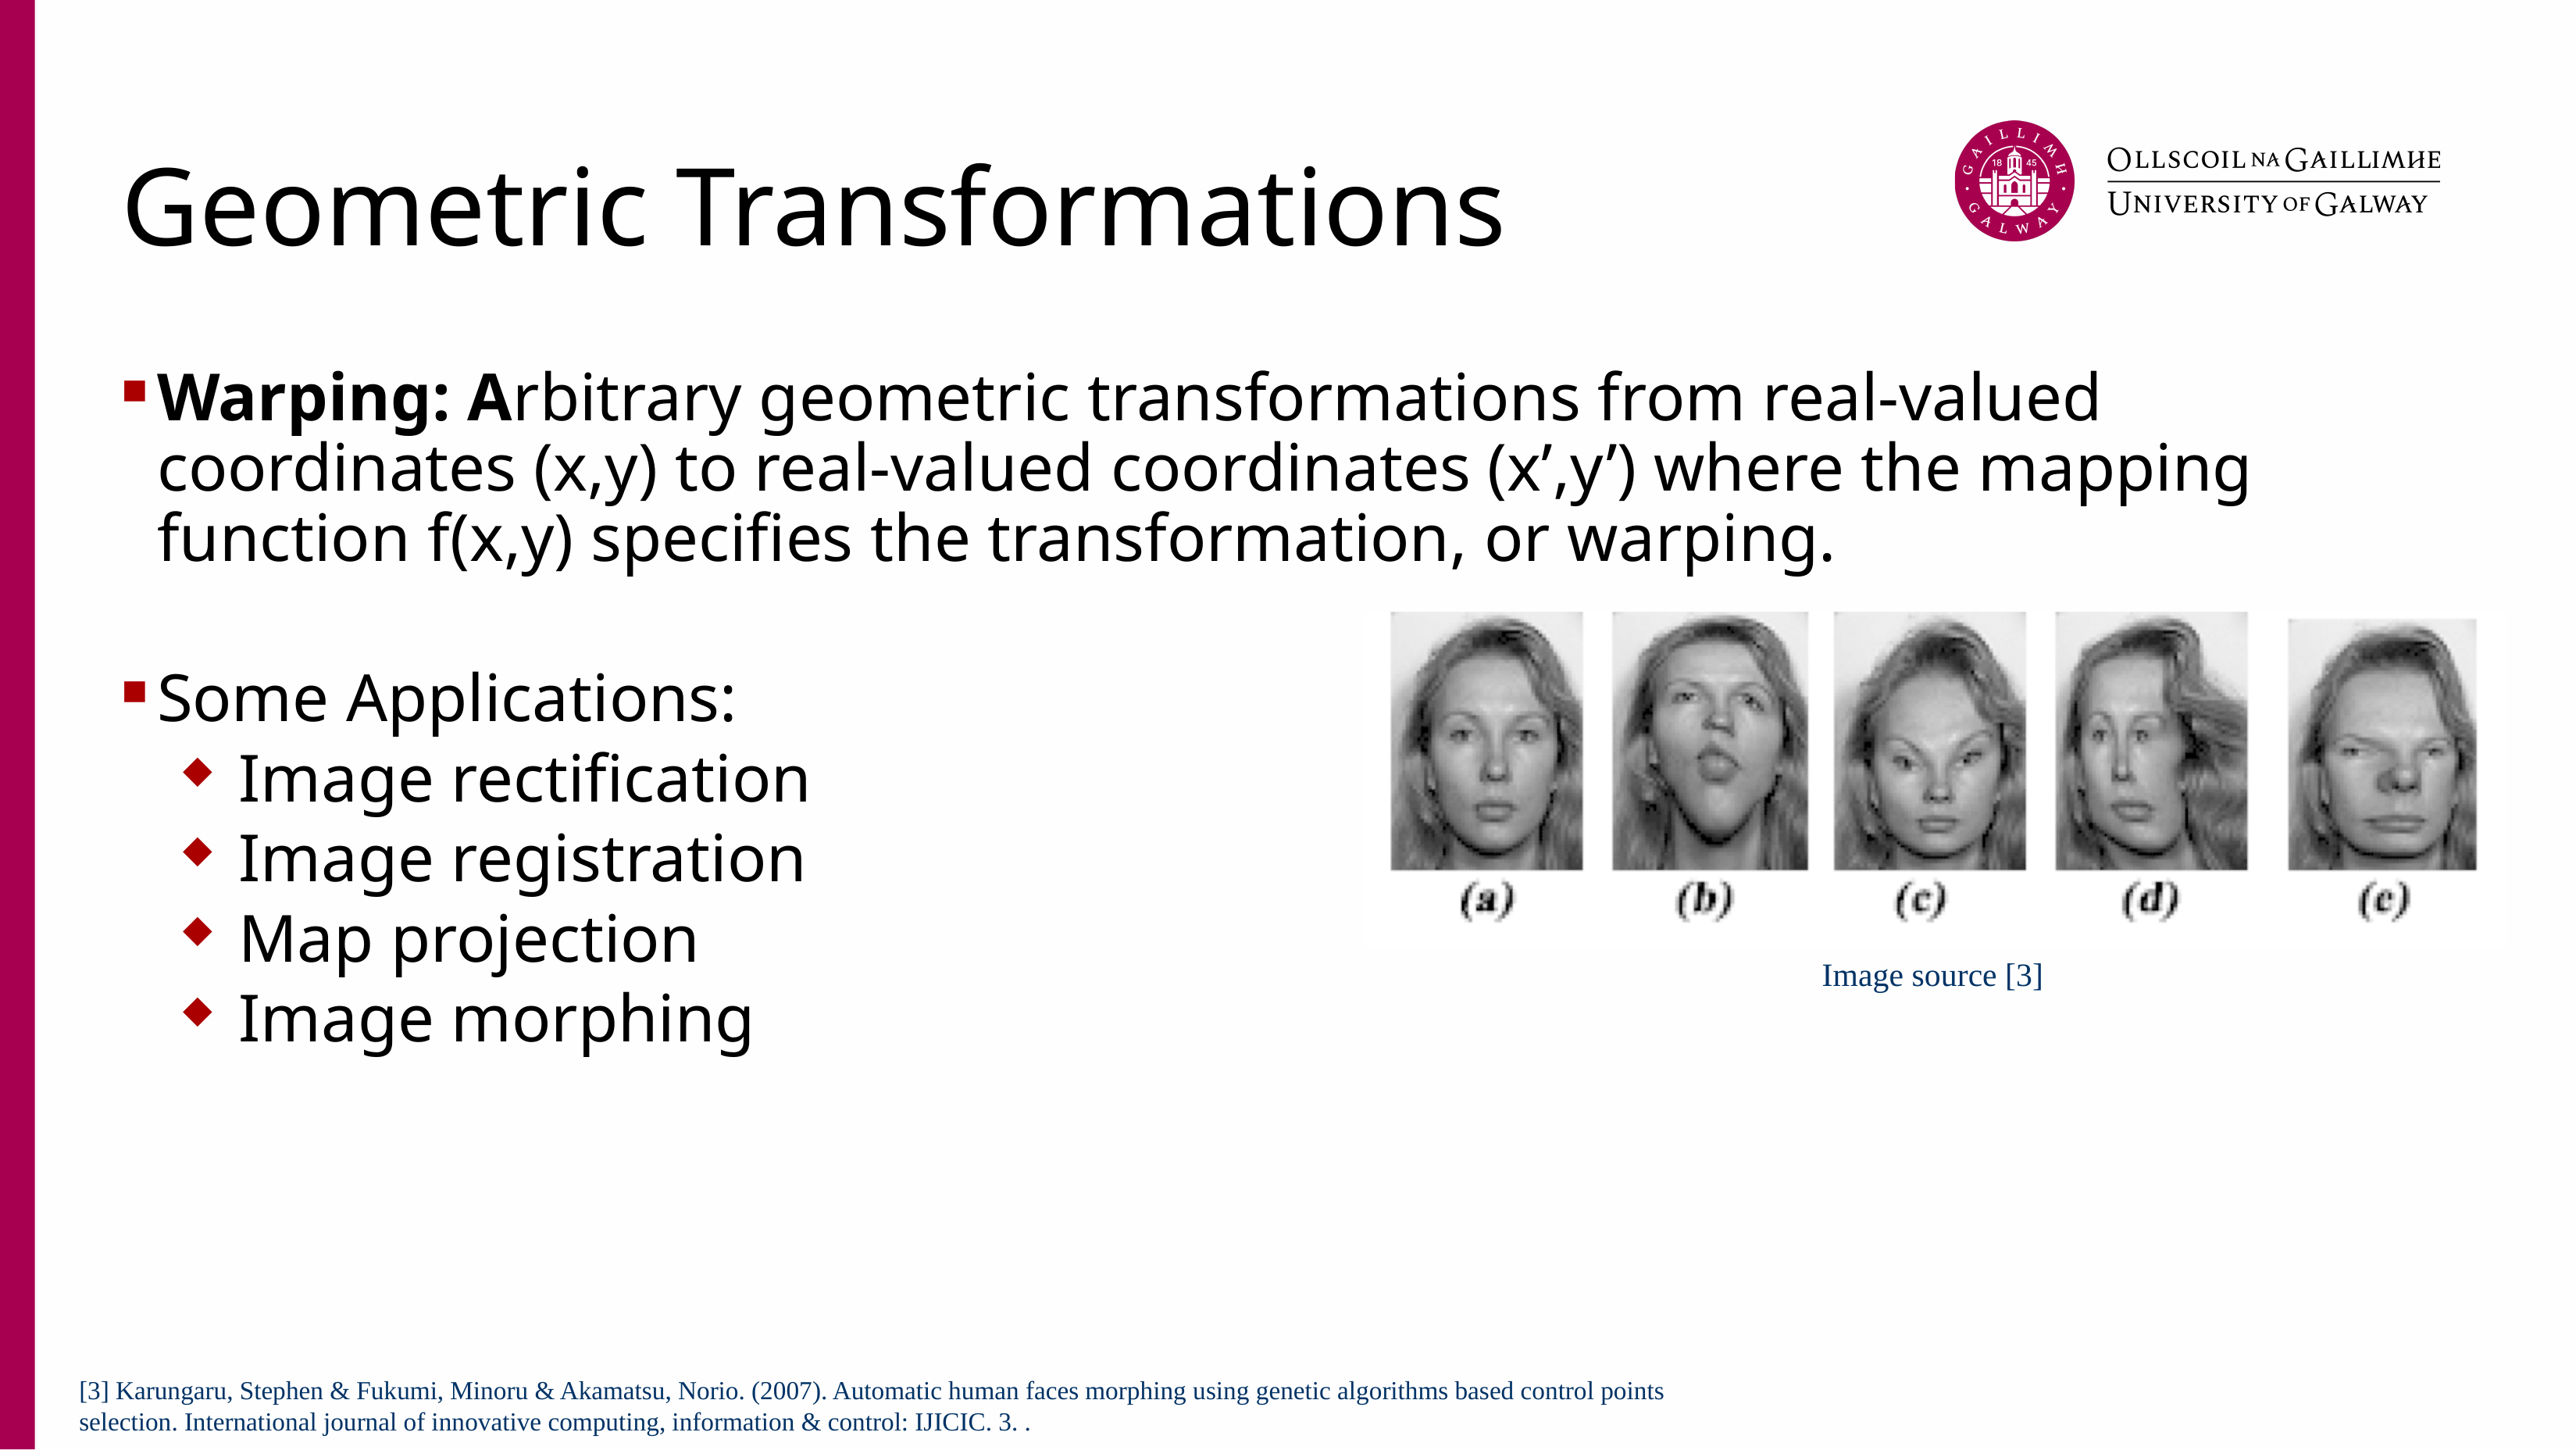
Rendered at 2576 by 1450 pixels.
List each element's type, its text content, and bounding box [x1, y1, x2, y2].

text_box [3] Karungaru, Stephen & Fukumi, Minoru & Akamatsu, Norio. (2007). Automatic human faces morphing using genetic algorithms based control points selection. International journal of innovative computing, information & control: IJICIC. 3. . [67, 1367, 1727, 1442]
title Geometric Transformations [109, 132, 1936, 263]
text_box Image source [3] [1810, 955, 2062, 999]
picture [1365, 612, 2507, 948]
list Warping: Arbitrary geometric transformations from real-valued coordinates (x,y) to real-valued coordinates (x’,y’) where the mapping function f(x,y) specifies the transformation, or warping. Some Applications: Image rectification Image registration Map projection Image morphing [109, 359, 2485, 1317]
